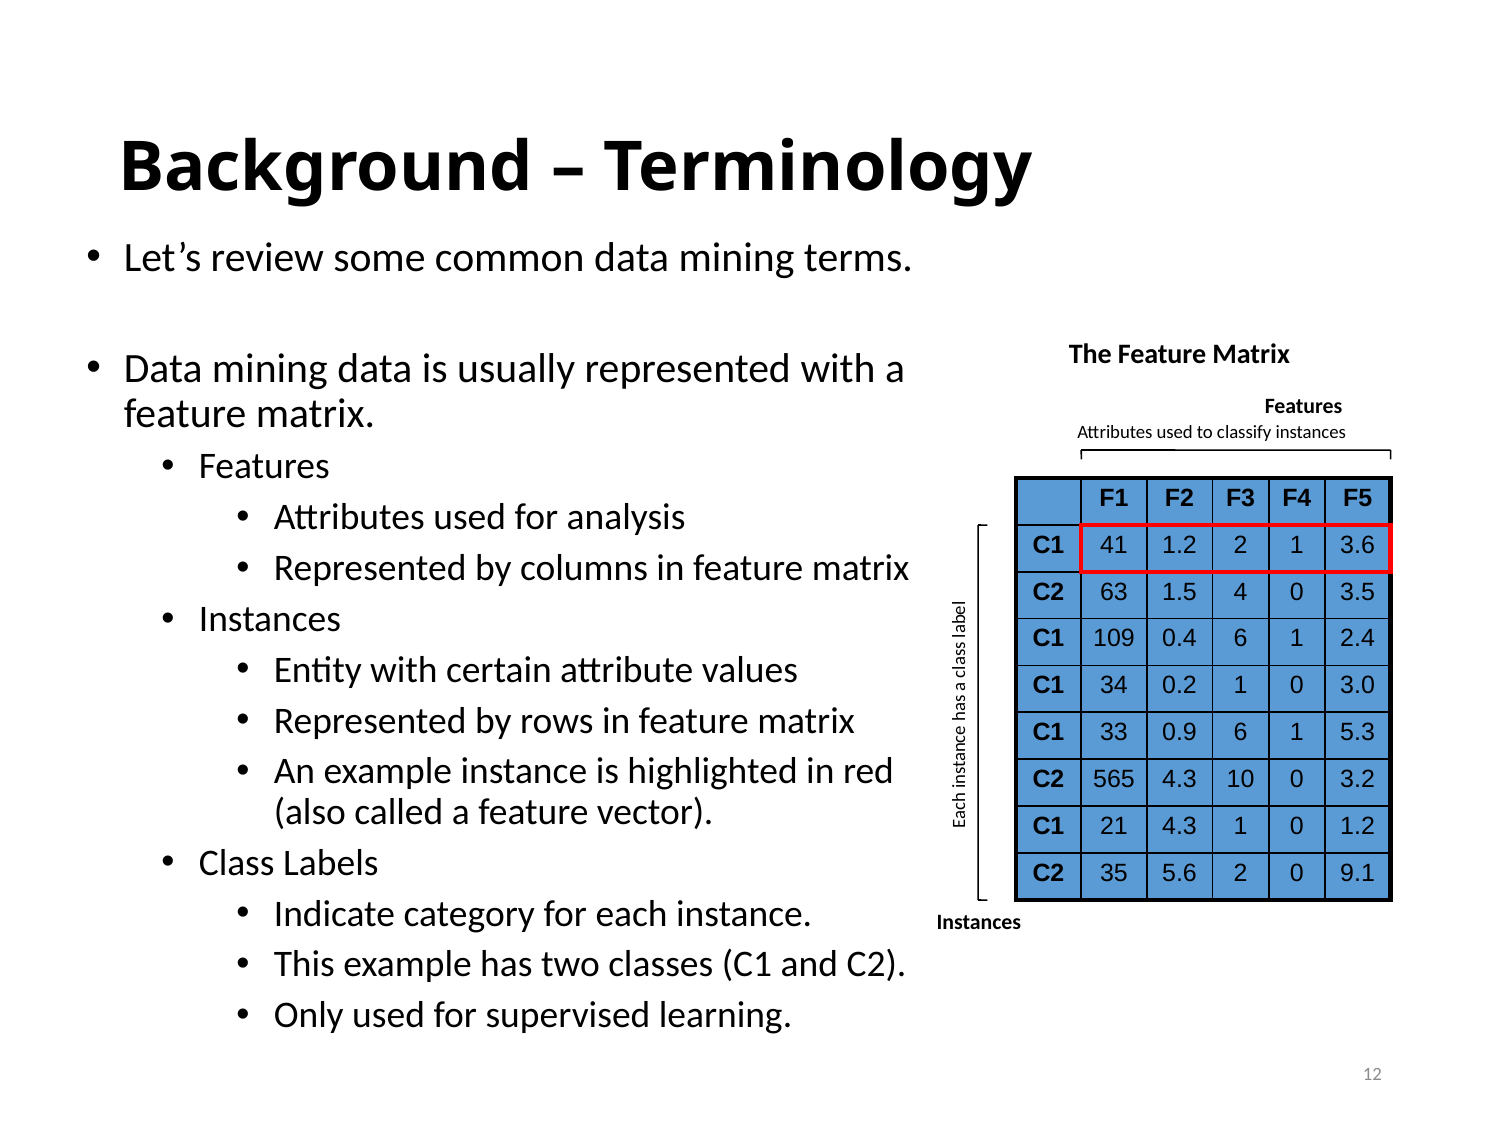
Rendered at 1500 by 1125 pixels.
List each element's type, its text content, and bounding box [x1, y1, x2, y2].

table_cell C2 [1018, 854, 1080, 898]
text_box Features [1250, 384, 1410, 426]
table_cell 0 [1270, 666, 1324, 711]
table_cell 0.4 [1148, 619, 1212, 665]
table_cell 5.6 [1148, 854, 1212, 898]
text_box Attributes used to classify instances [1062, 412, 1400, 450]
table_cell 35 [1082, 854, 1146, 898]
table_cell 565 [1082, 760, 1146, 805]
text_box The Feature Matrix [940, 328, 1419, 377]
table_cell C1 [1018, 807, 1080, 852]
table_header F2 [1148, 480, 1212, 524]
table_cell C1 [1018, 619, 1080, 665]
table_cell 6 [1213, 619, 1268, 665]
table_cell C1 [1018, 713, 1080, 758]
table_cell 1 [1270, 713, 1324, 758]
table_cell 2.4 [1326, 619, 1388, 665]
table_cell 6 [1213, 713, 1268, 758]
table_cell 0 [1270, 760, 1324, 805]
table_cell 21 [1082, 807, 1146, 852]
table_cell 3.2 [1326, 760, 1388, 805]
table_cell 1.2 [1326, 807, 1388, 852]
table_cell 4.3 [1148, 760, 1212, 805]
table_cell 0 [1270, 573, 1324, 618]
table_cell 0 [1270, 807, 1324, 852]
table_cell 10 [1213, 760, 1268, 805]
title Background – Terminology [103, 59, 1397, 278]
table_cell C2 [1018, 760, 1080, 805]
table_cell 34 [1082, 666, 1146, 711]
table_cell 1 [1213, 666, 1268, 711]
table_cell 9.1 [1326, 854, 1388, 898]
text_box [1081, 524, 1391, 572]
table_header F1 [1082, 480, 1146, 524]
table_cell 1.5 [1148, 573, 1212, 618]
table_header F3 [1213, 480, 1268, 524]
table_cell 1 [1270, 619, 1324, 665]
table_header F4 [1270, 480, 1324, 524]
text_box Let’s review some common data mining terms. Data mining data is usually represented with a feature matrix. Features Attributes used for analysis Represented by columns in feature matrix Instances Entity with certain attribute values Represented by rows in feature matrix An example instance is highlighted in red (also called a feature vector). Class Labels Indicate category for each instance. This example has two classes (C1 and C2). Only used for supervised learning. [0, 229, 946, 914]
table_cell 33 [1082, 713, 1146, 758]
table_cell 0.2 [1148, 666, 1212, 711]
text_box Each instance has a class label [938, 534, 977, 844]
table_cell 63 [1082, 573, 1146, 618]
table_header [1018, 480, 1080, 524]
table_cell 109 [1082, 619, 1146, 665]
table_cell 3.0 [1326, 666, 1388, 711]
table_cell C1 [1018, 666, 1080, 711]
table_cell C2 [1018, 573, 1080, 618]
table_cell 0.9 [1148, 713, 1212, 758]
slide_number 12 [1059, 1042, 1397, 1103]
table_cell C1 [1018, 526, 1080, 571]
text_box Instances [921, 899, 1082, 941]
table_cell 5.3 [1326, 713, 1388, 758]
table_cell 4 [1213, 573, 1268, 618]
table_header F5 [1326, 480, 1388, 524]
table_cell 0 [1270, 854, 1324, 898]
table_cell 1 [1213, 807, 1268, 852]
table_cell 4.3 [1148, 807, 1212, 852]
table_cell 3.5 [1326, 573, 1388, 618]
table_cell 2 [1213, 854, 1268, 898]
